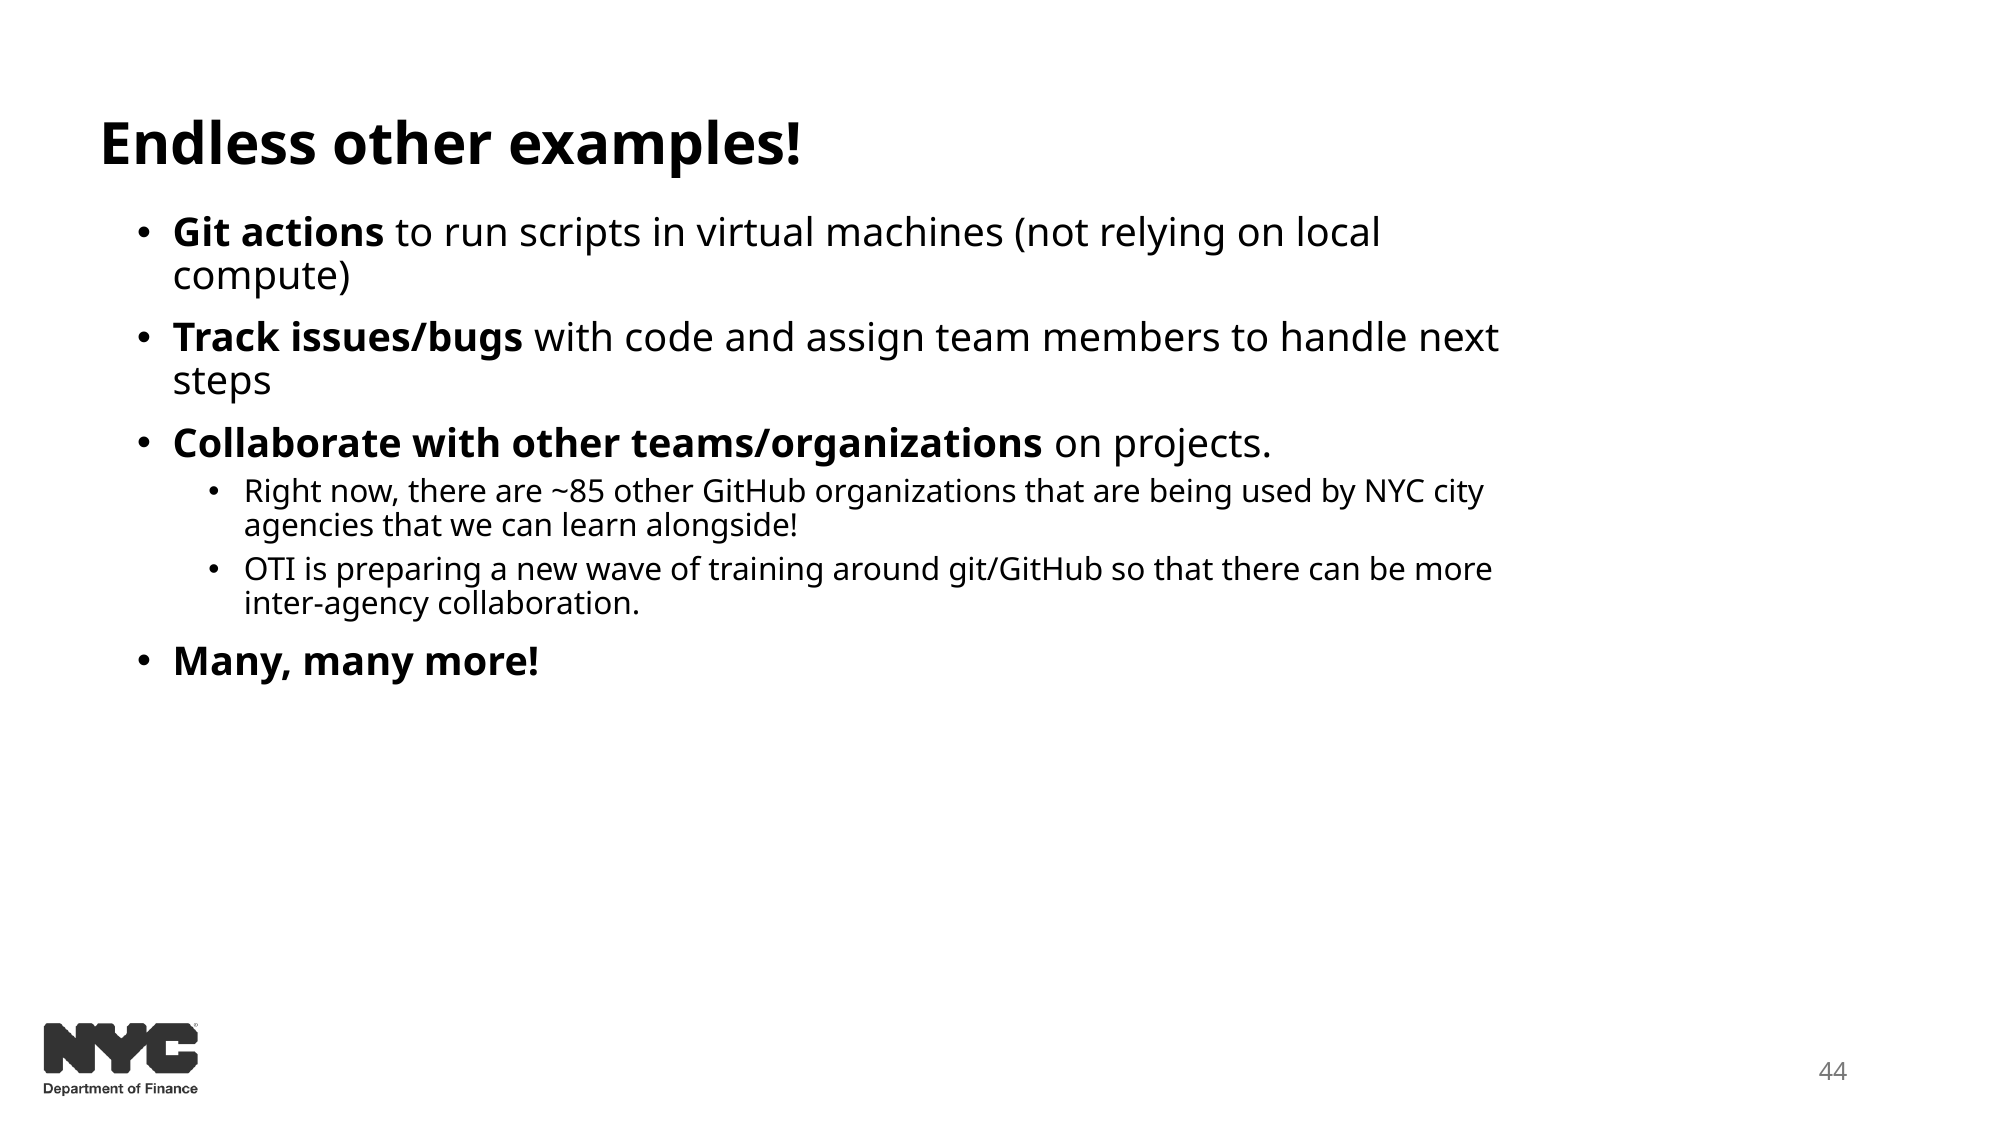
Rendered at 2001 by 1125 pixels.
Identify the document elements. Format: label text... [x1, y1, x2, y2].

picture [28, 1000, 222, 1114]
slide_number 44 [1412, 1042, 1863, 1103]
text_box Endless other examples! [85, 98, 1475, 184]
text_box Git actions to run scripts in virtual machines (not relying on local compute) Track issues/bugs with code and assign team members to handle next steps Collaborate with other teams/organizations on projects. Right now, there are ~85 other GitHub organizations that are being used by NYC city agencies that we can learn alongside! OTI is preparing a new wave of training around git/GitHub so that there can be more inter-agency collaboration. Many, many more! [122, 205, 1575, 695]
